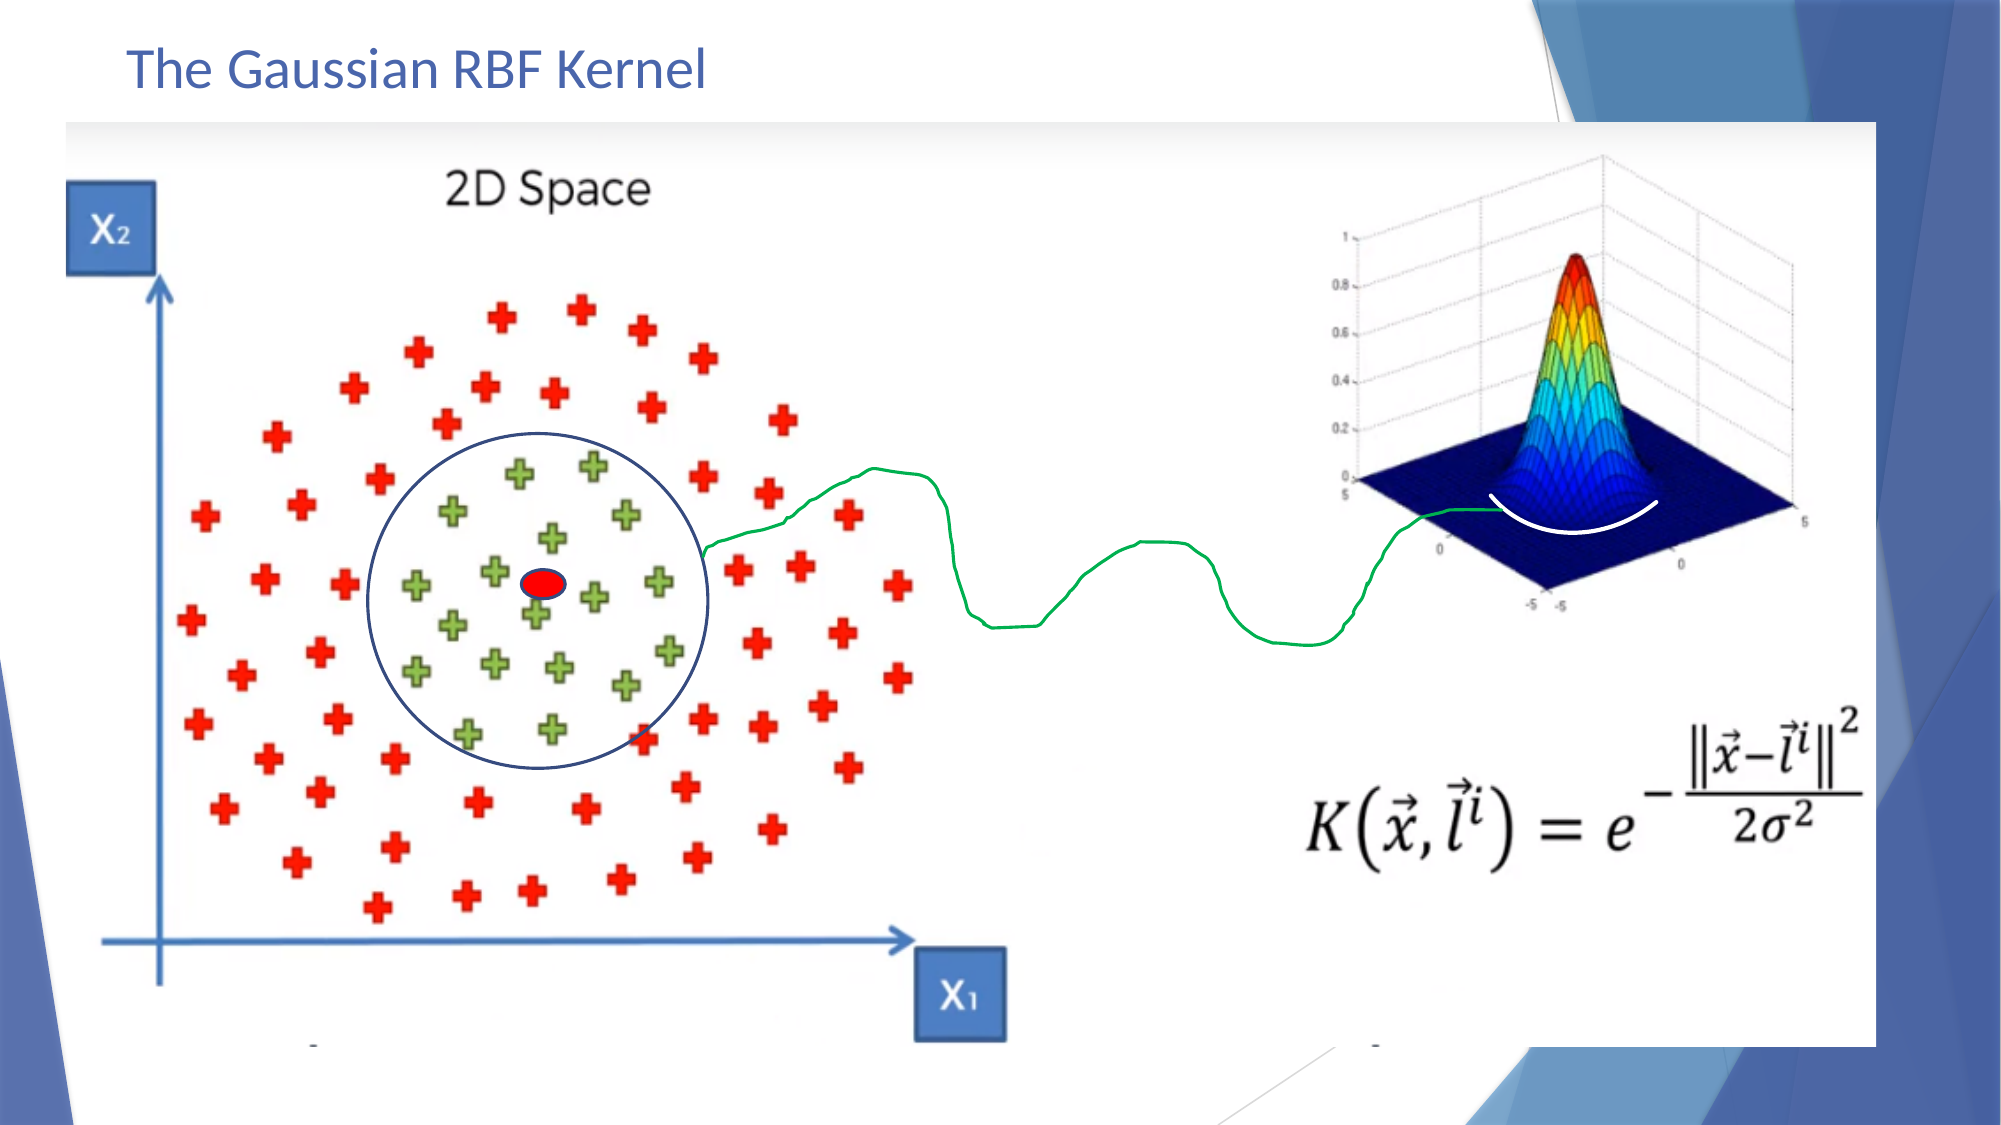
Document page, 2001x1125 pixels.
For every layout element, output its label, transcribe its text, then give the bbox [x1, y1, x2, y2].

text_box The Gaussian RBF Kernel [111, 22, 1522, 98]
picture [65, 121, 1877, 1047]
